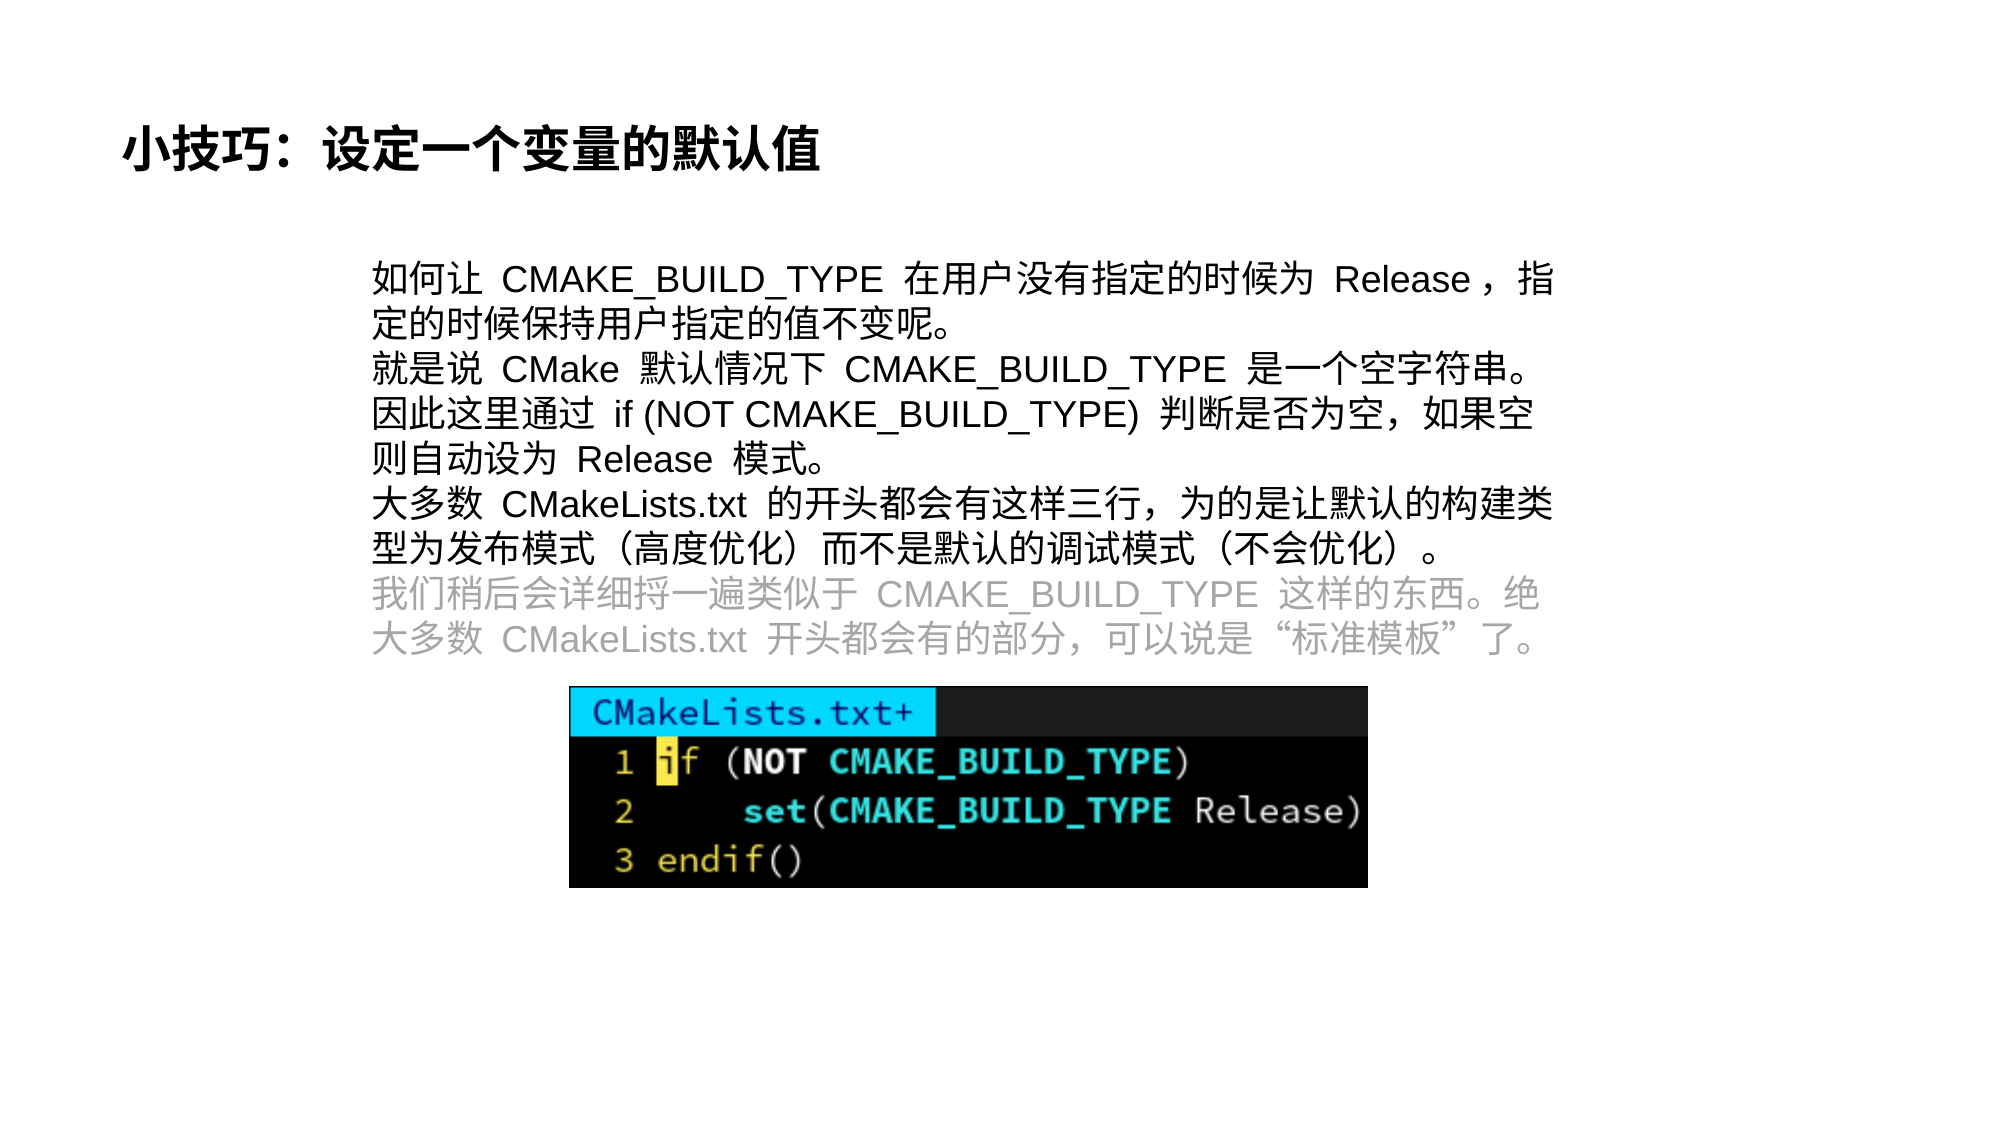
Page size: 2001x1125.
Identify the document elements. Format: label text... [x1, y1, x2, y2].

title 小技巧：设定一个变量的默认值 [106, 42, 1832, 260]
text_box 如何让 CMAKE_BUILD_TYPE 在用户没有指定的时候为 Release，指定的时候保持用户指定的值不变呢。 就是说 CMake 默认情况下 CMAKE_BUILD_TYPE 是一个空字符串。 因此这里通过 if (NOT CMAKE_BUILD_TYPE) 判断是否为空，如果空则自动设为 Release 模式。 大多数 CMakeLists.txt 的开头都会有这样三行，为的是让默认的构建类型为发布模式（高度优化）而不是默认的调试模式（不会优化）。 我们稍后会详细捋一遍类似于 CMAKE_BUILD_TYPE 这样的东西。绝大多数 CMakeLists.txt 开头都会有的部分，可以说是“标准模板”了。 [356, 247, 1581, 668]
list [569, 686, 1368, 888]
